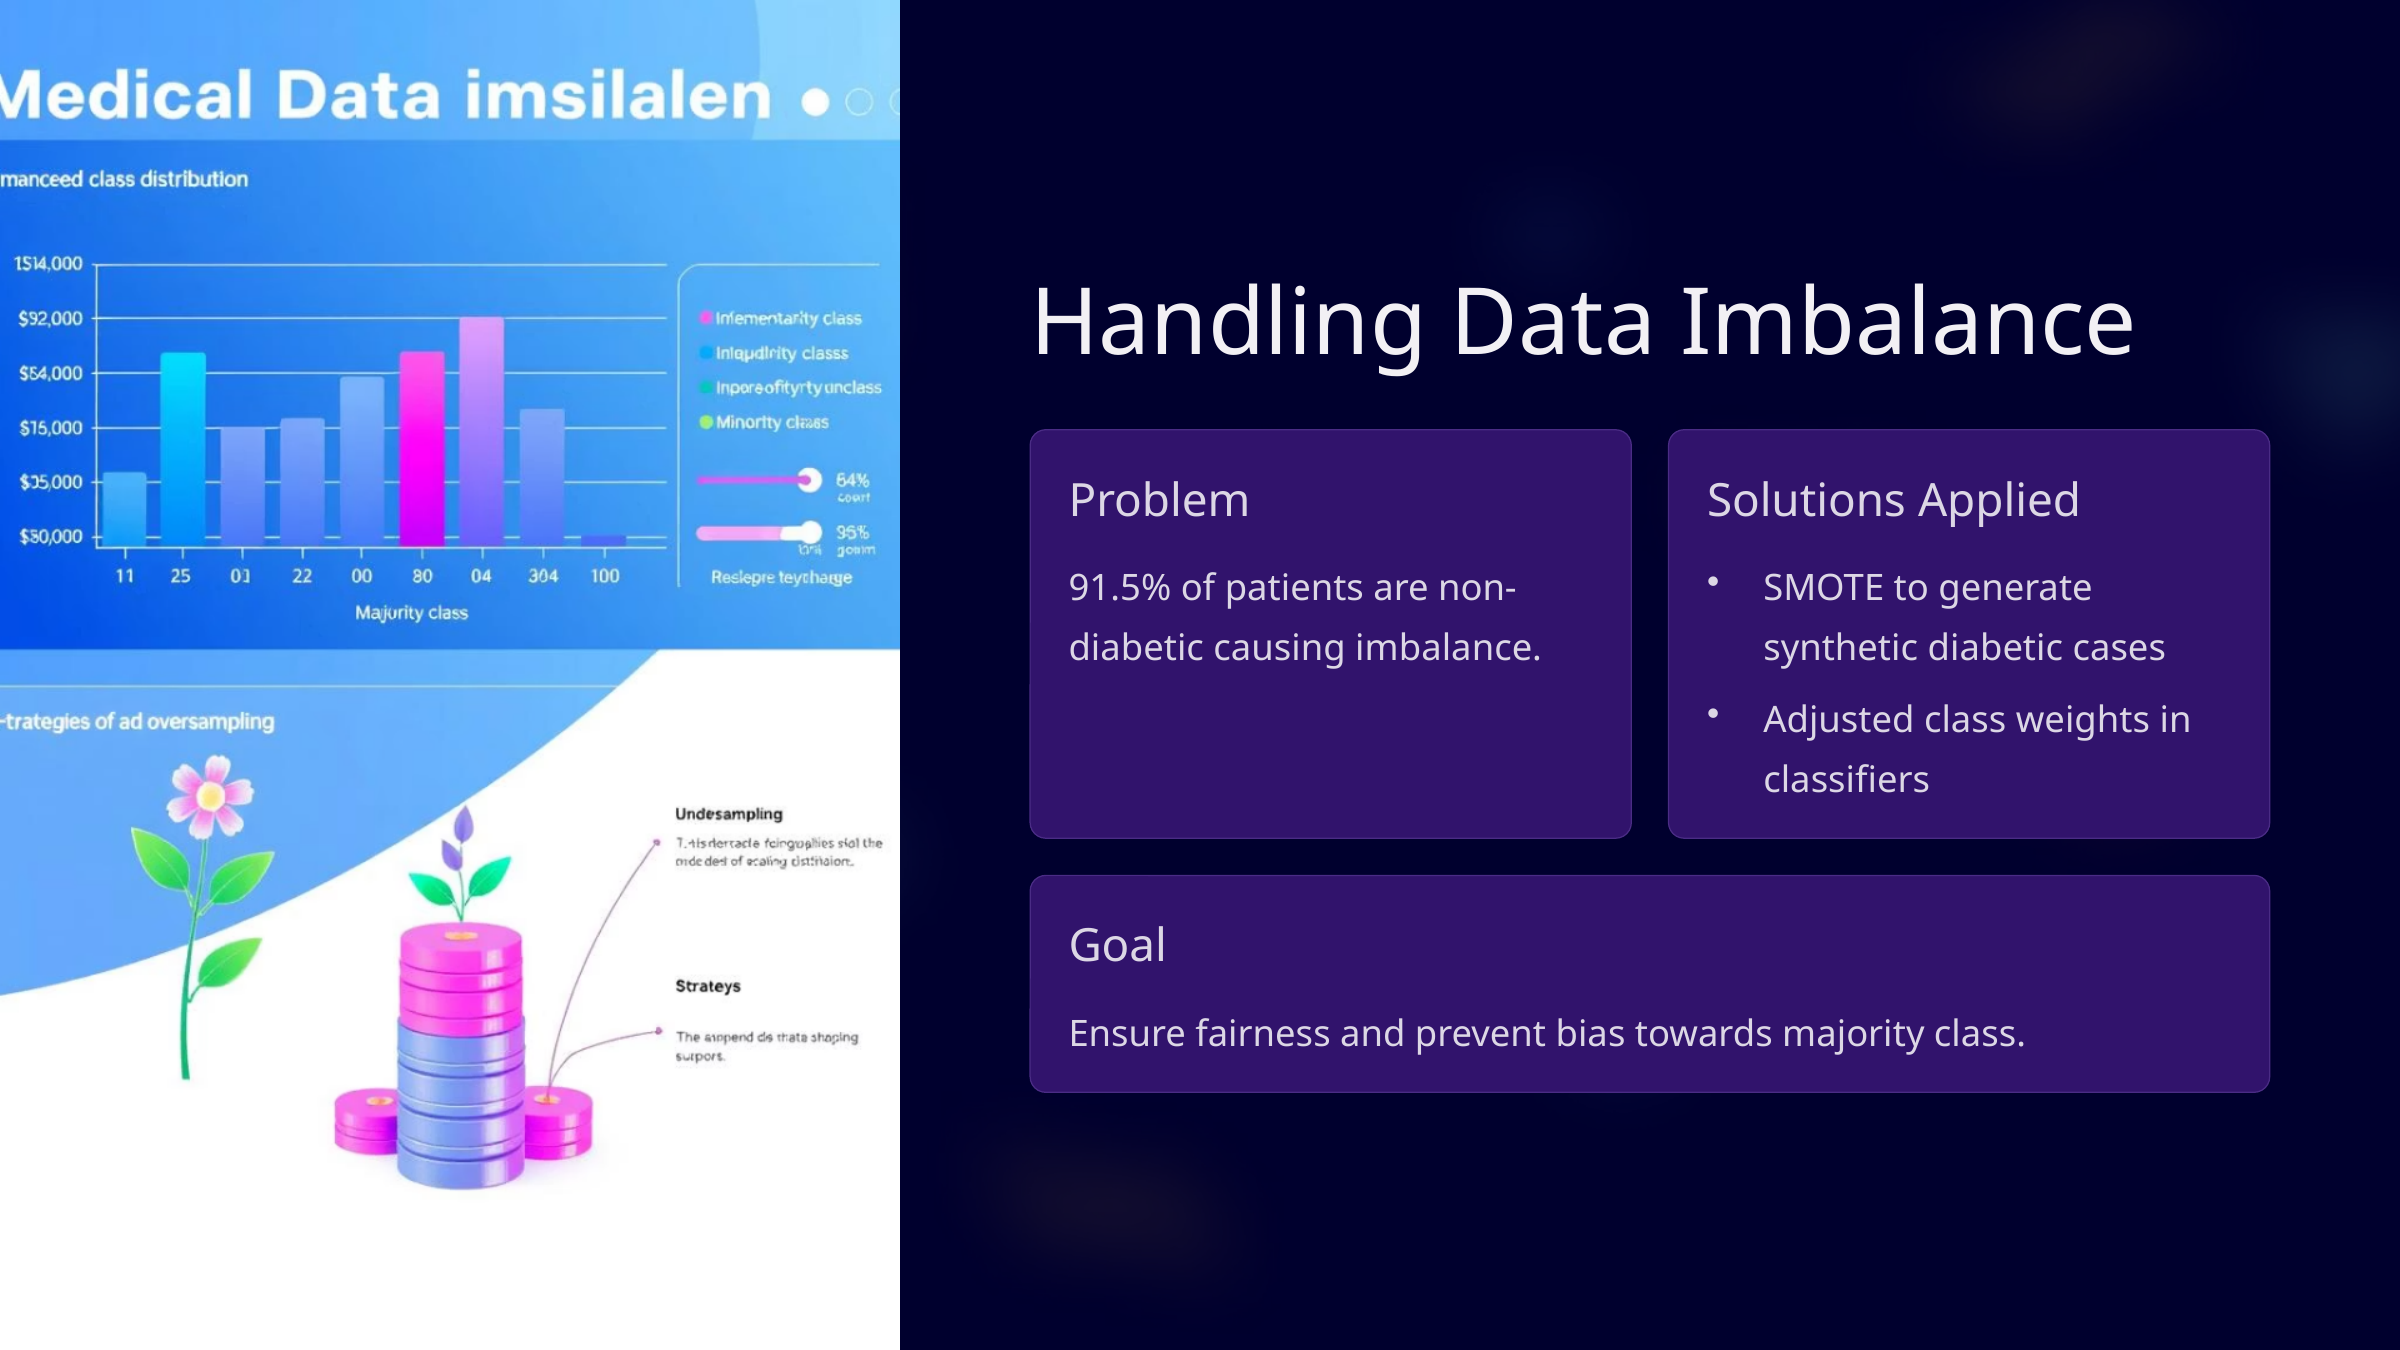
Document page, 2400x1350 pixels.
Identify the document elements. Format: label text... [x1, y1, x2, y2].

text_box Handling Data Imbalance [1030, 257, 2230, 374]
picture [0, 0, 900, 1350]
text_box Ensure fairness and prevent bias towards majority class. [1068, 994, 2232, 1054]
text_box [1668, 429, 2270, 839]
text_box Problem [1068, 468, 1534, 527]
text_box Goal [1068, 913, 1534, 972]
text_box Solutions Applied [1706, 468, 2173, 527]
text_box 91.5% of patients are non-diabetic causing imbalance. [1068, 548, 1593, 668]
text_box SMOTE to generate synthetic diabetic cases [1706, 548, 2232, 668]
text_box [1030, 429, 1632, 839]
text_box [1030, 875, 2270, 1093]
text_box Adjusted class weights in classifiers [1706, 680, 2232, 800]
